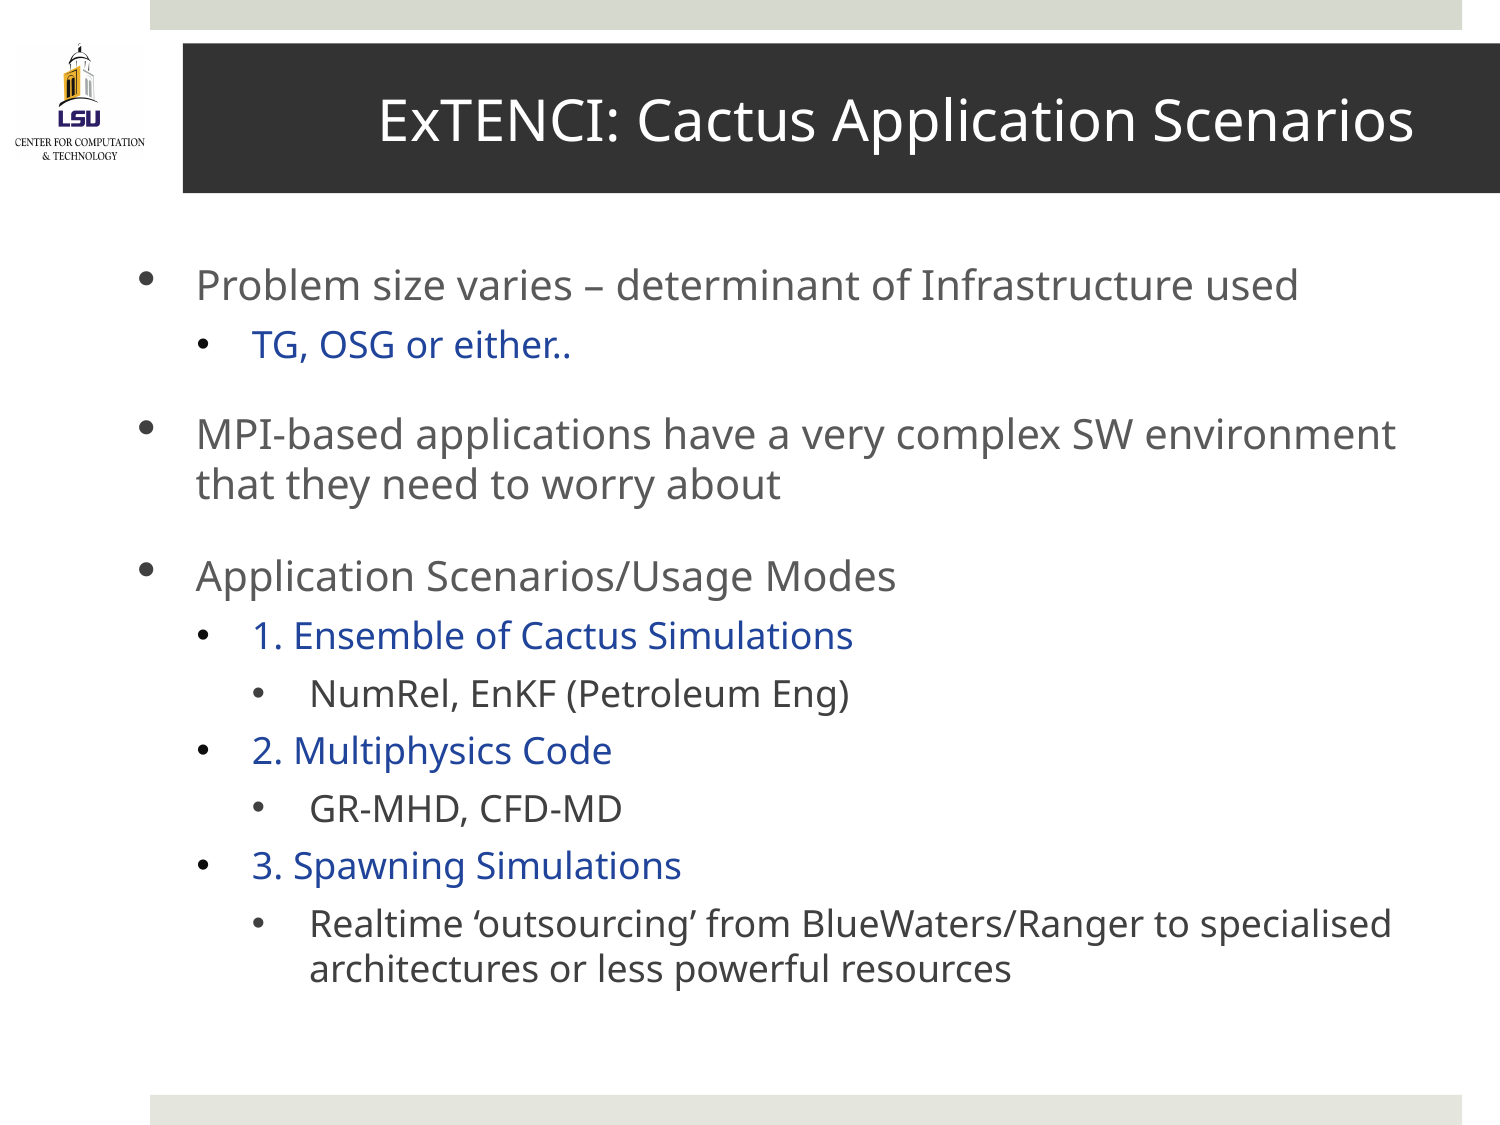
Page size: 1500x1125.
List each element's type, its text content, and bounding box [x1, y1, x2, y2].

title ExTENCI: Cactus Application Scenarios [182, 43, 1500, 194]
list Problem size varies – determinant of Infrastructure used TG, OSG or either.. MPI-based applications have a very complex SW environment that they need to worry about Application Scenarios/Usage Modes 1. Ensemble of Cactus Simulations NumRel, EnKF (Petroleum Eng) 2. Multiphysics Code GR-MHD, CFD-MD 3. Spawning Simulations Realtime ‘outsourcing’ from BlueWaters/Ranger to specialised architectures or less powerful resources [124, 250, 1432, 1007]
picture [15, 43, 145, 160]
